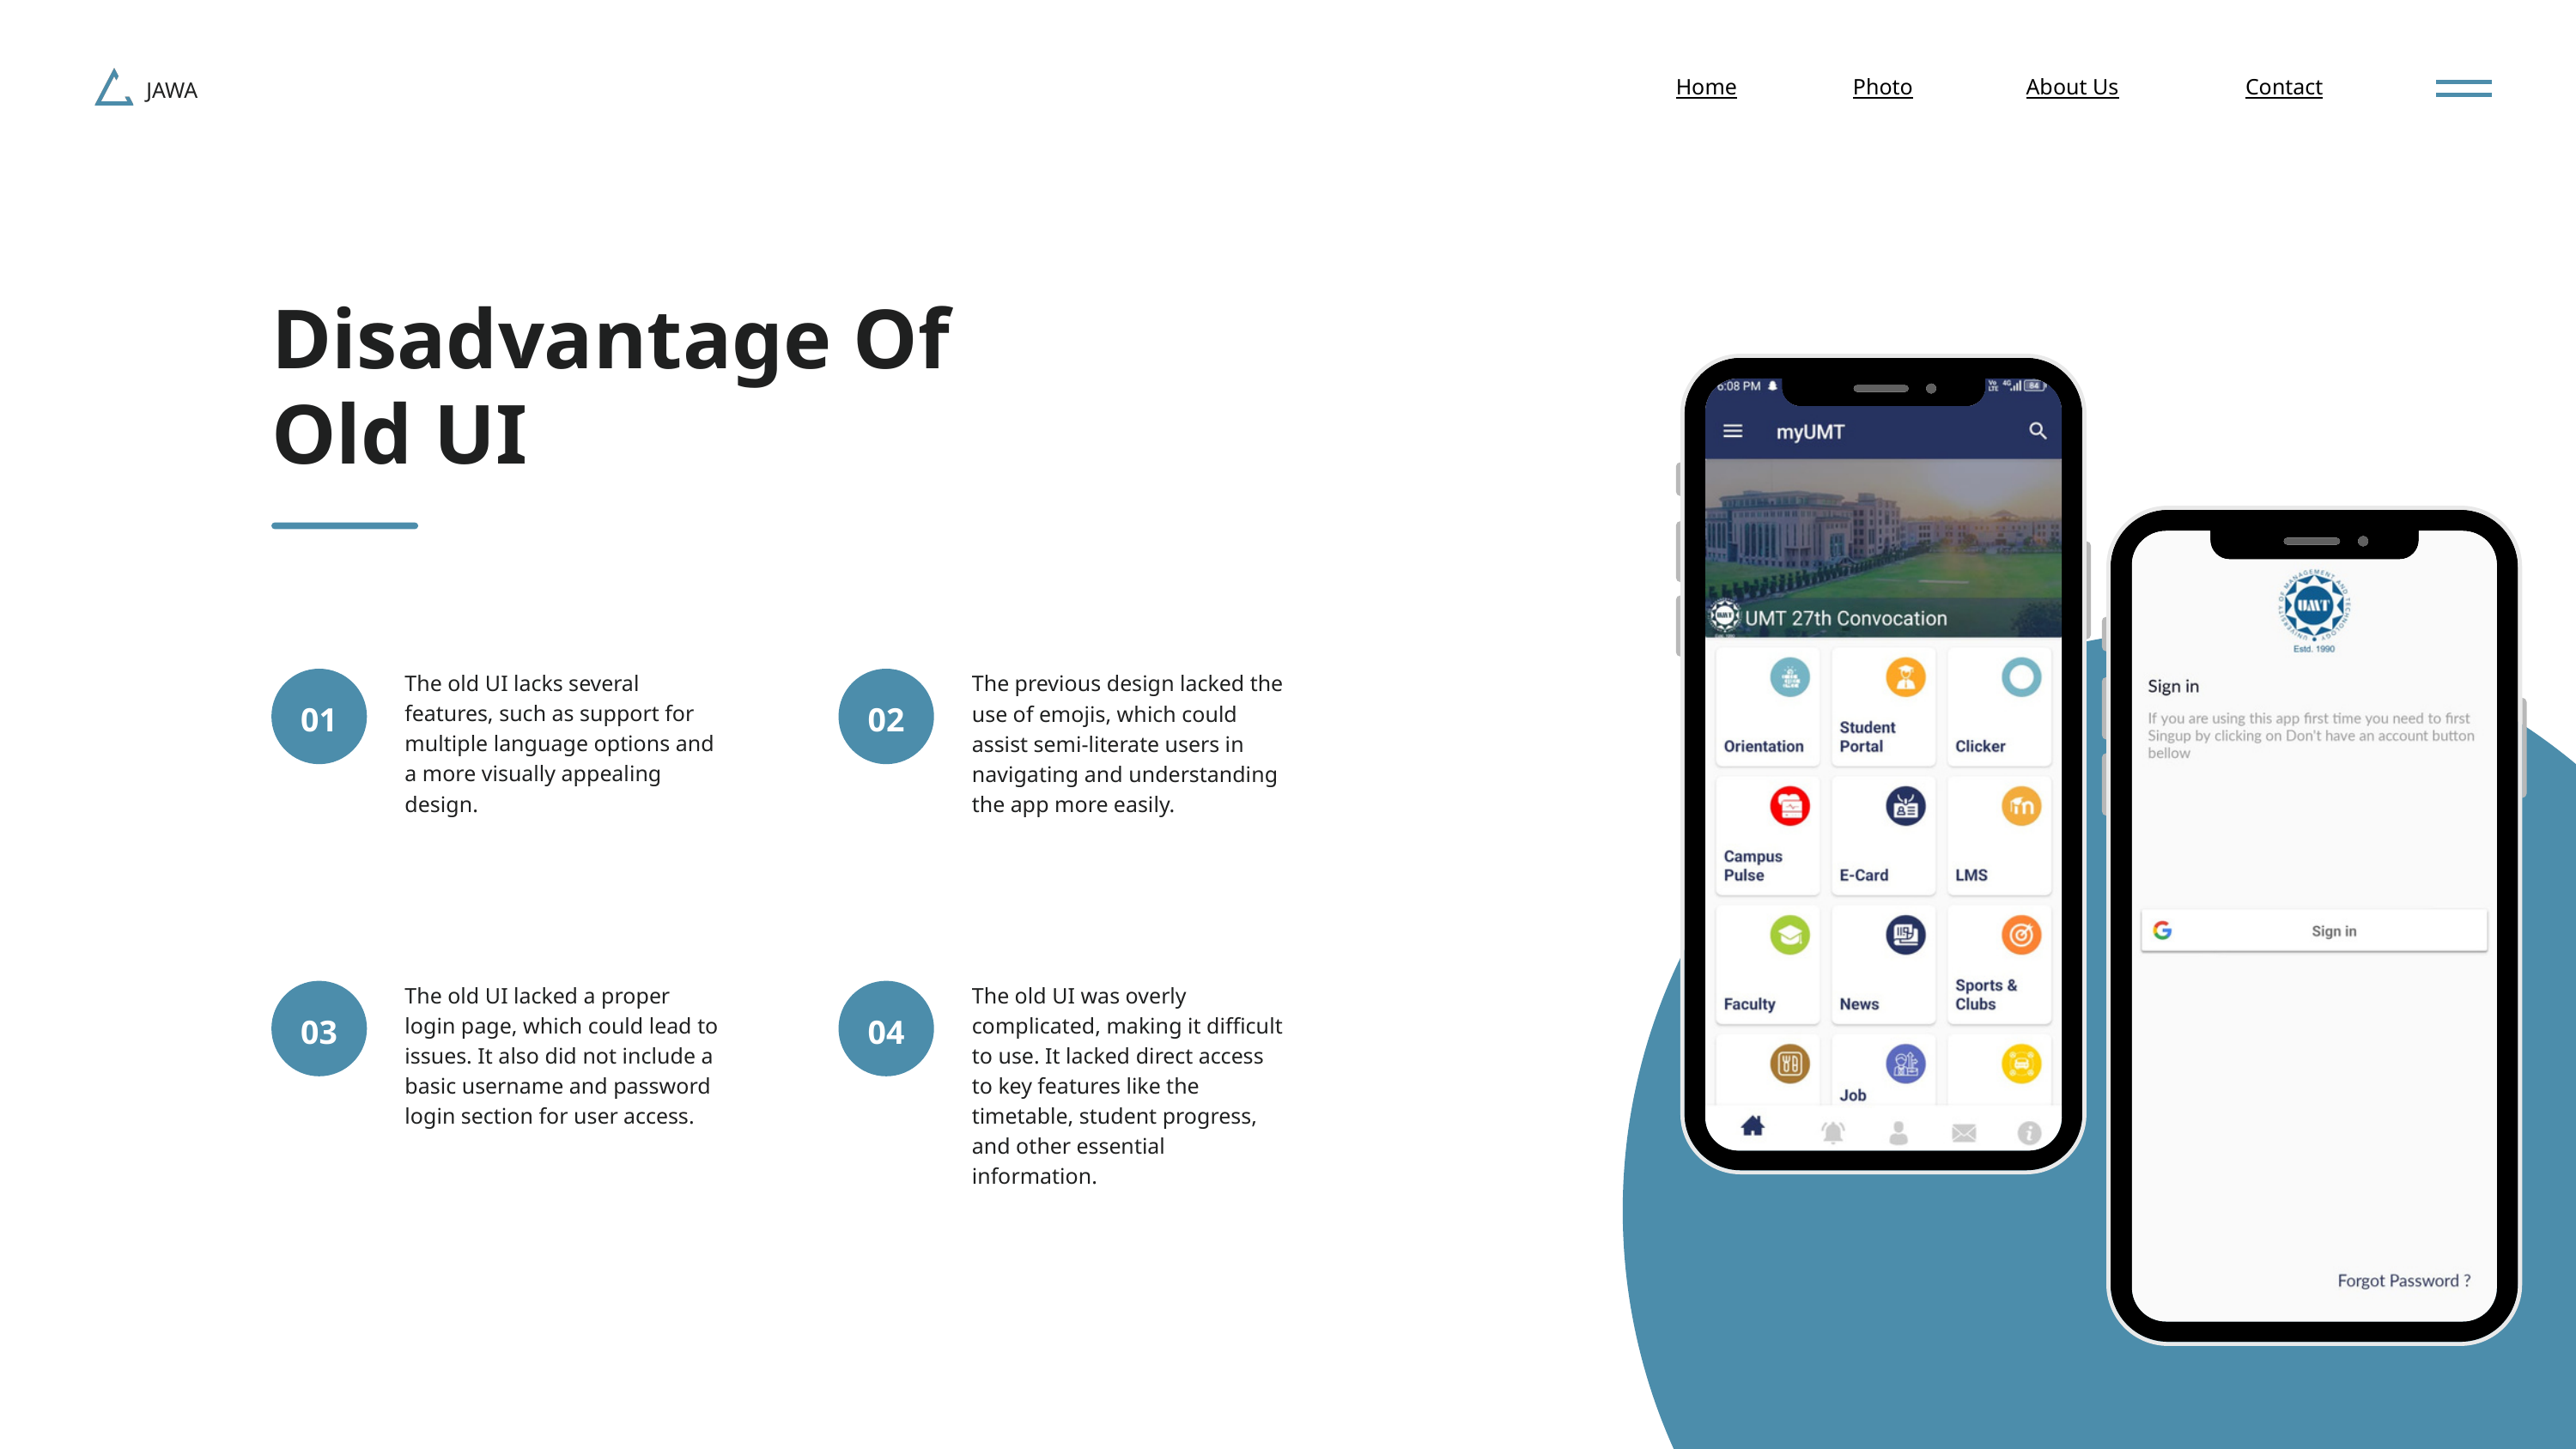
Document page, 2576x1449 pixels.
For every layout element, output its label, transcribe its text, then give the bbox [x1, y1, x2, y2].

text_box The old UI was overly complicated, making it difficult to use. It lacked direct access to key features like the timetable, student progress, and other essential information. [971, 978, 1288, 1189]
text_box Home [1675, 72, 1790, 103]
text_box The old UI lacks several features, such as support for multiple language options and a more visually appealing design. [404, 665, 721, 846]
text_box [2435, 79, 2493, 84]
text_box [2435, 92, 2493, 97]
text_box Photo [1852, 72, 1957, 103]
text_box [838, 668, 934, 765]
text_box About Us [2026, 72, 2176, 103]
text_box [1622, 629, 2576, 1449]
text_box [838, 980, 934, 1077]
text_box [94, 68, 134, 106]
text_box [270, 668, 368, 765]
text_box Disadvantage Of Old UI [271, 289, 992, 481]
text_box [270, 980, 368, 1077]
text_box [2101, 505, 2527, 1347]
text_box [270, 522, 419, 530]
text_box The old UI lacked a proper login page, which could lead to issues. It also did not include a basic username and password login section for user access. [404, 978, 721, 1129]
text_box JAWA [146, 72, 365, 103]
text_box Contact [2245, 72, 2384, 103]
text_box The previous design lacked the use of emojis, which could assist semi-literate users in navigating and understanding the app more easily. [971, 665, 1288, 816]
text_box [1675, 353, 2092, 1175]
